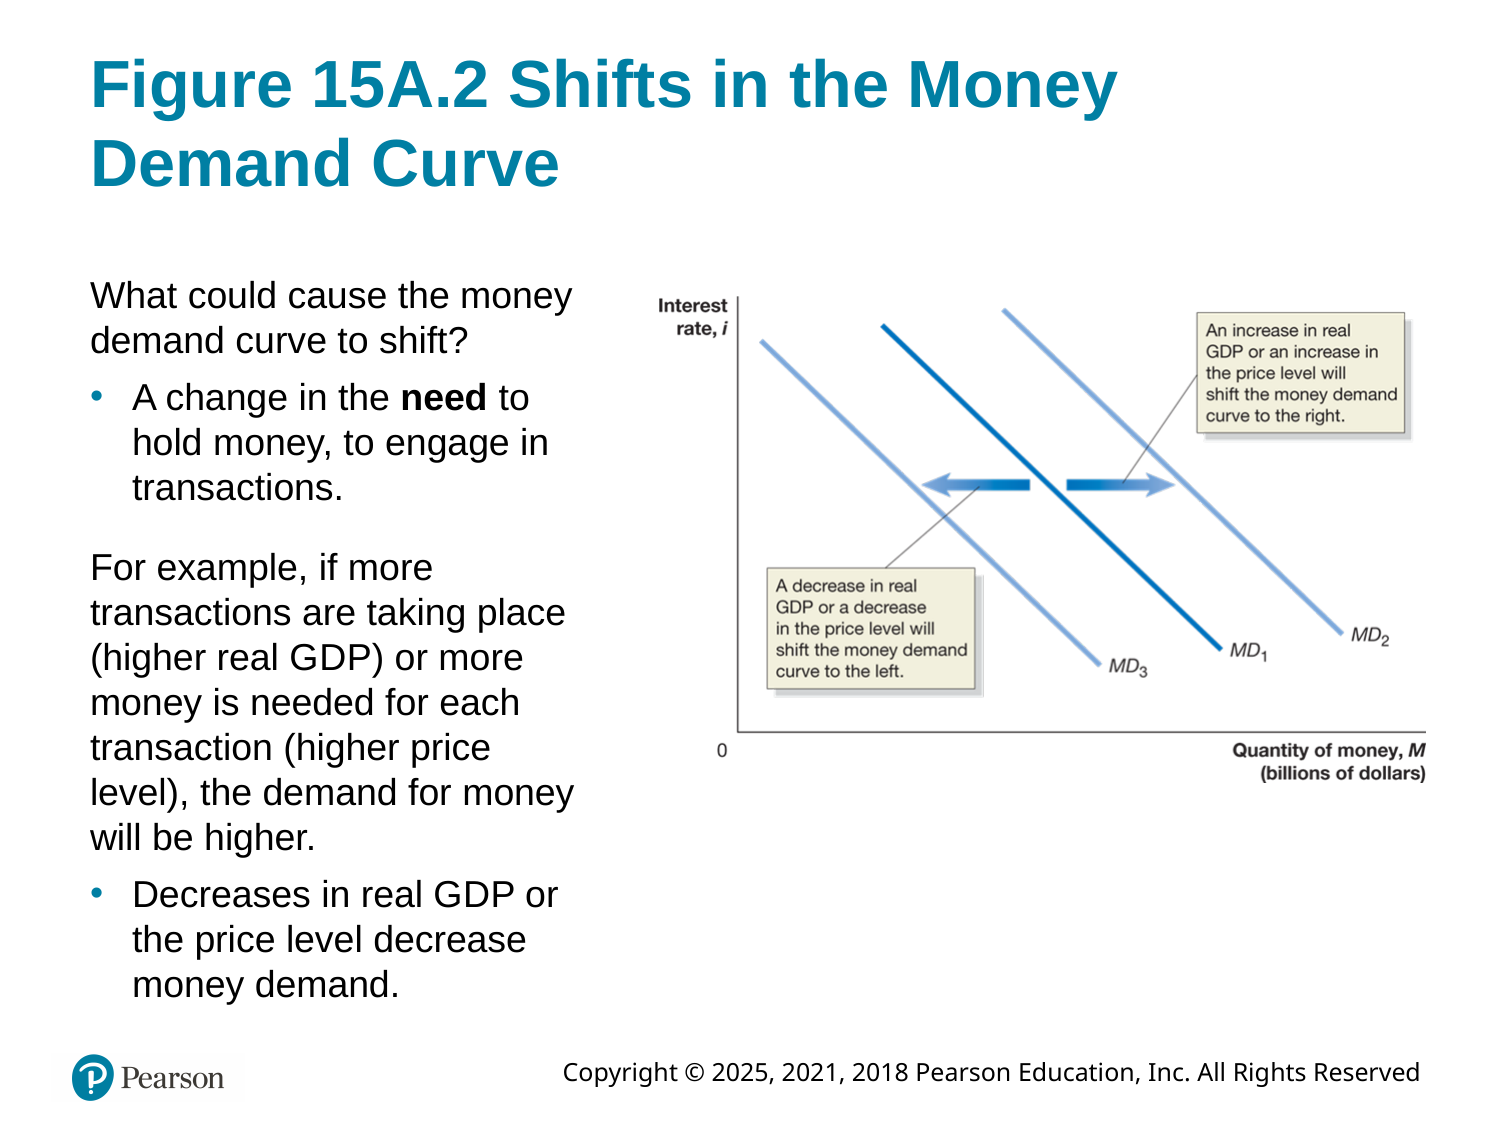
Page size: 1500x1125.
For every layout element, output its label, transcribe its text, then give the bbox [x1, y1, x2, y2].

list What could cause the money demand curve to shift? A change in the need to hold money, to engage in transactions. [75, 255, 595, 517]
title Figure 15A.2 Shifts in the Money Demand Curve [75, 35, 1346, 216]
picture [51, 1053, 245, 1102]
picture [659, 296, 1426, 783]
list For example, if more transactions are taking place (higher real G D P) or more money is needed for each transaction (higher price level), the demand for money will be higher. Decreases in real G D P or the price level decrease money demand. [75, 527, 595, 1018]
